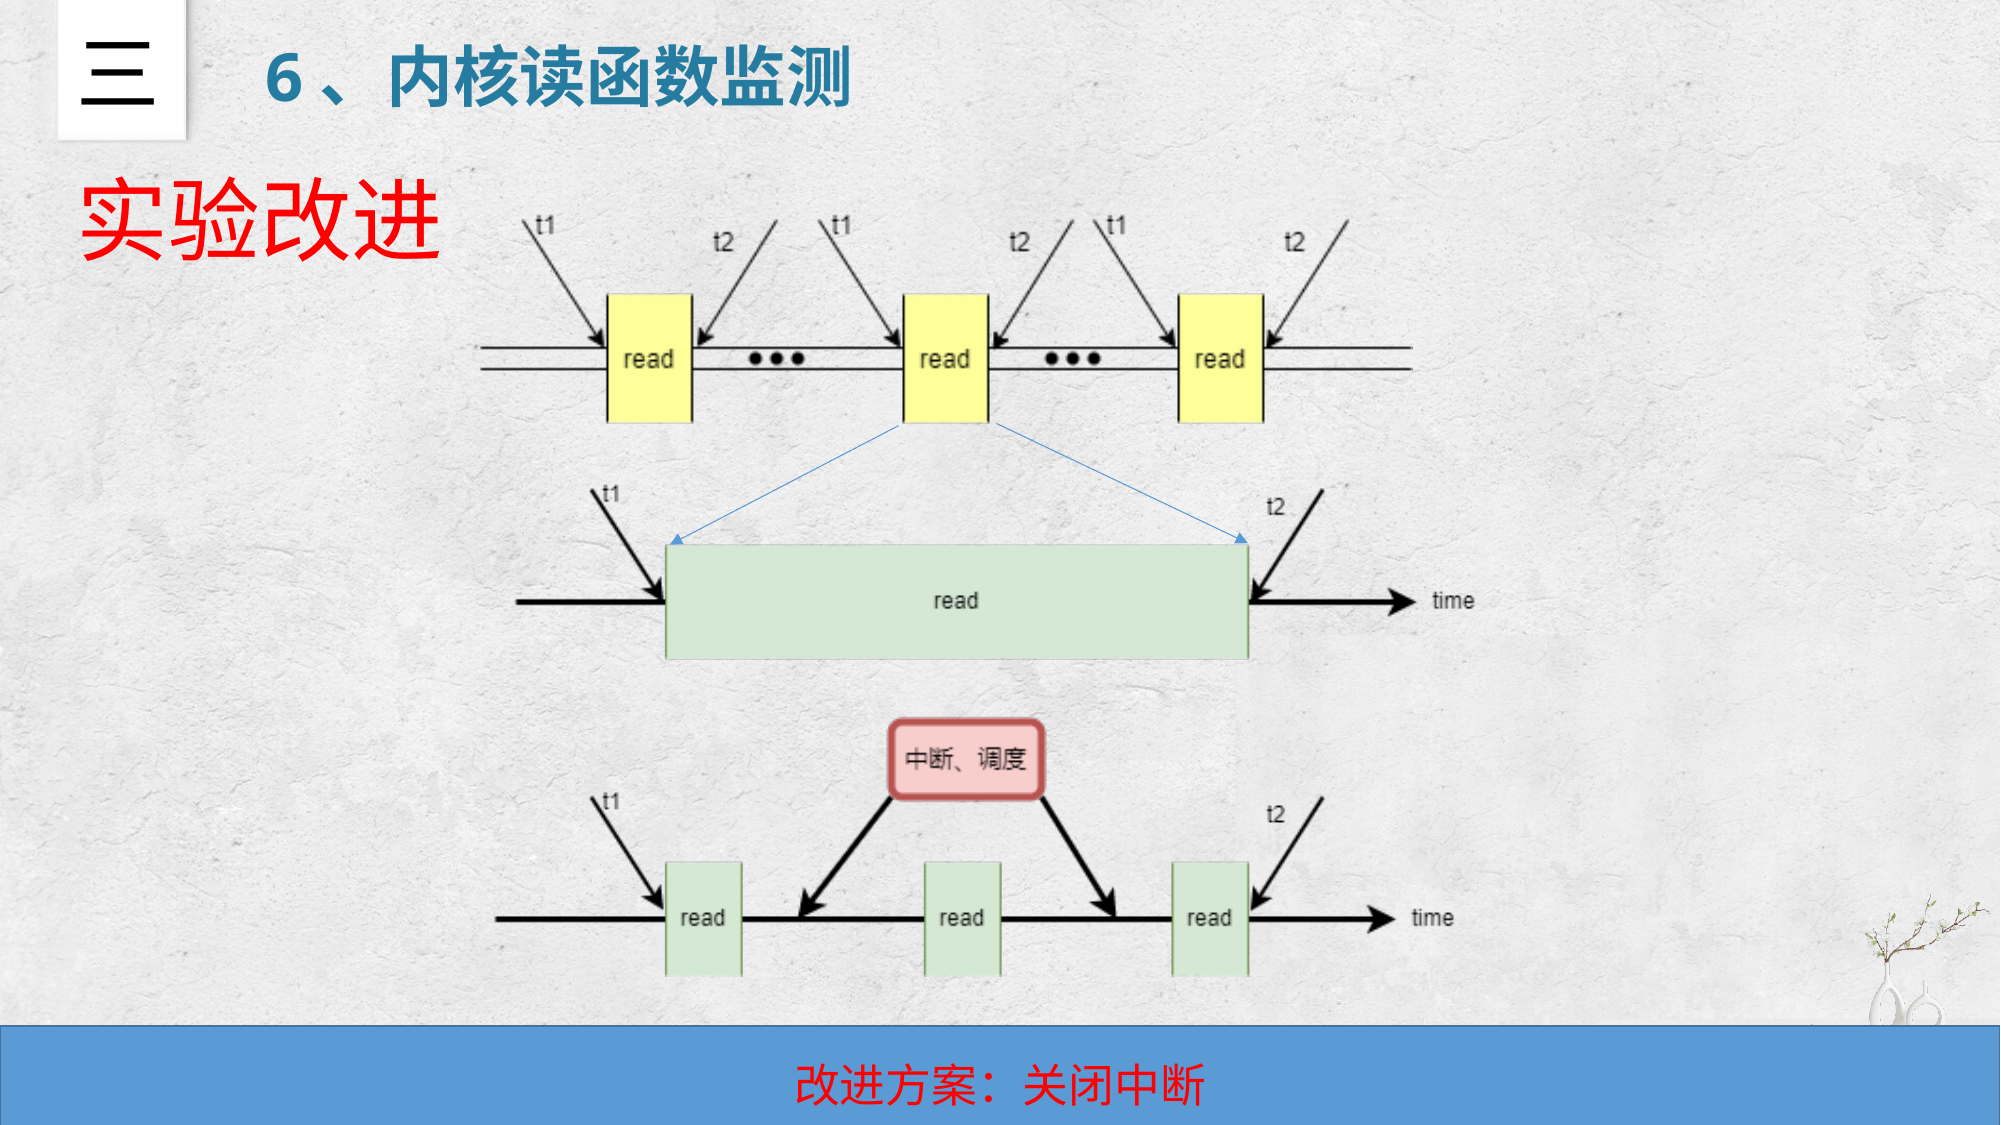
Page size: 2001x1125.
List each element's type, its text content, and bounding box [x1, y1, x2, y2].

text_box 三 [62, 13, 181, 129]
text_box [996, 423, 1249, 544]
text_box 6、内核读函数监测 [250, 27, 1304, 123]
text_box 实验改进 [62, 168, 1173, 315]
text_box 改进方案：关闭中断 [0, 1025, 2000, 1125]
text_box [669, 425, 899, 545]
picture [0, 0, 2000, 1025]
